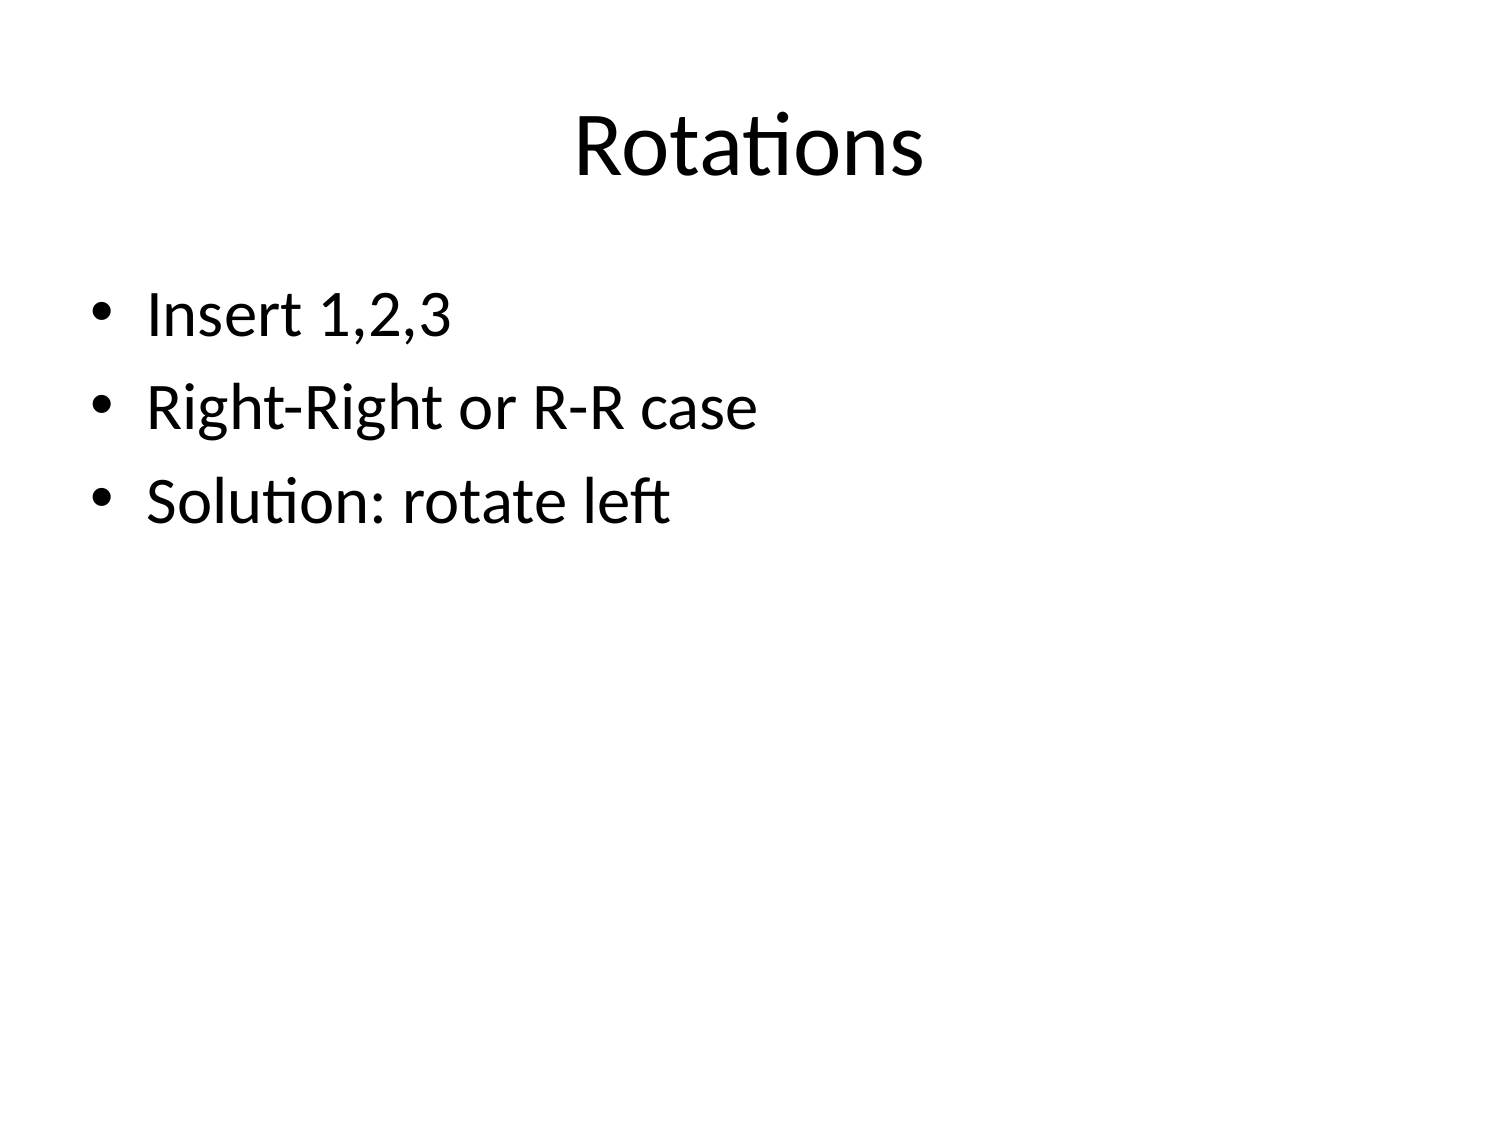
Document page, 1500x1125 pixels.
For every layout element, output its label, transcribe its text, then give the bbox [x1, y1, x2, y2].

list Insert 1,2,3 Right-Right or R-R case Solution: rotate left [75, 262, 1425, 1005]
title Rotations [75, 45, 1425, 233]
